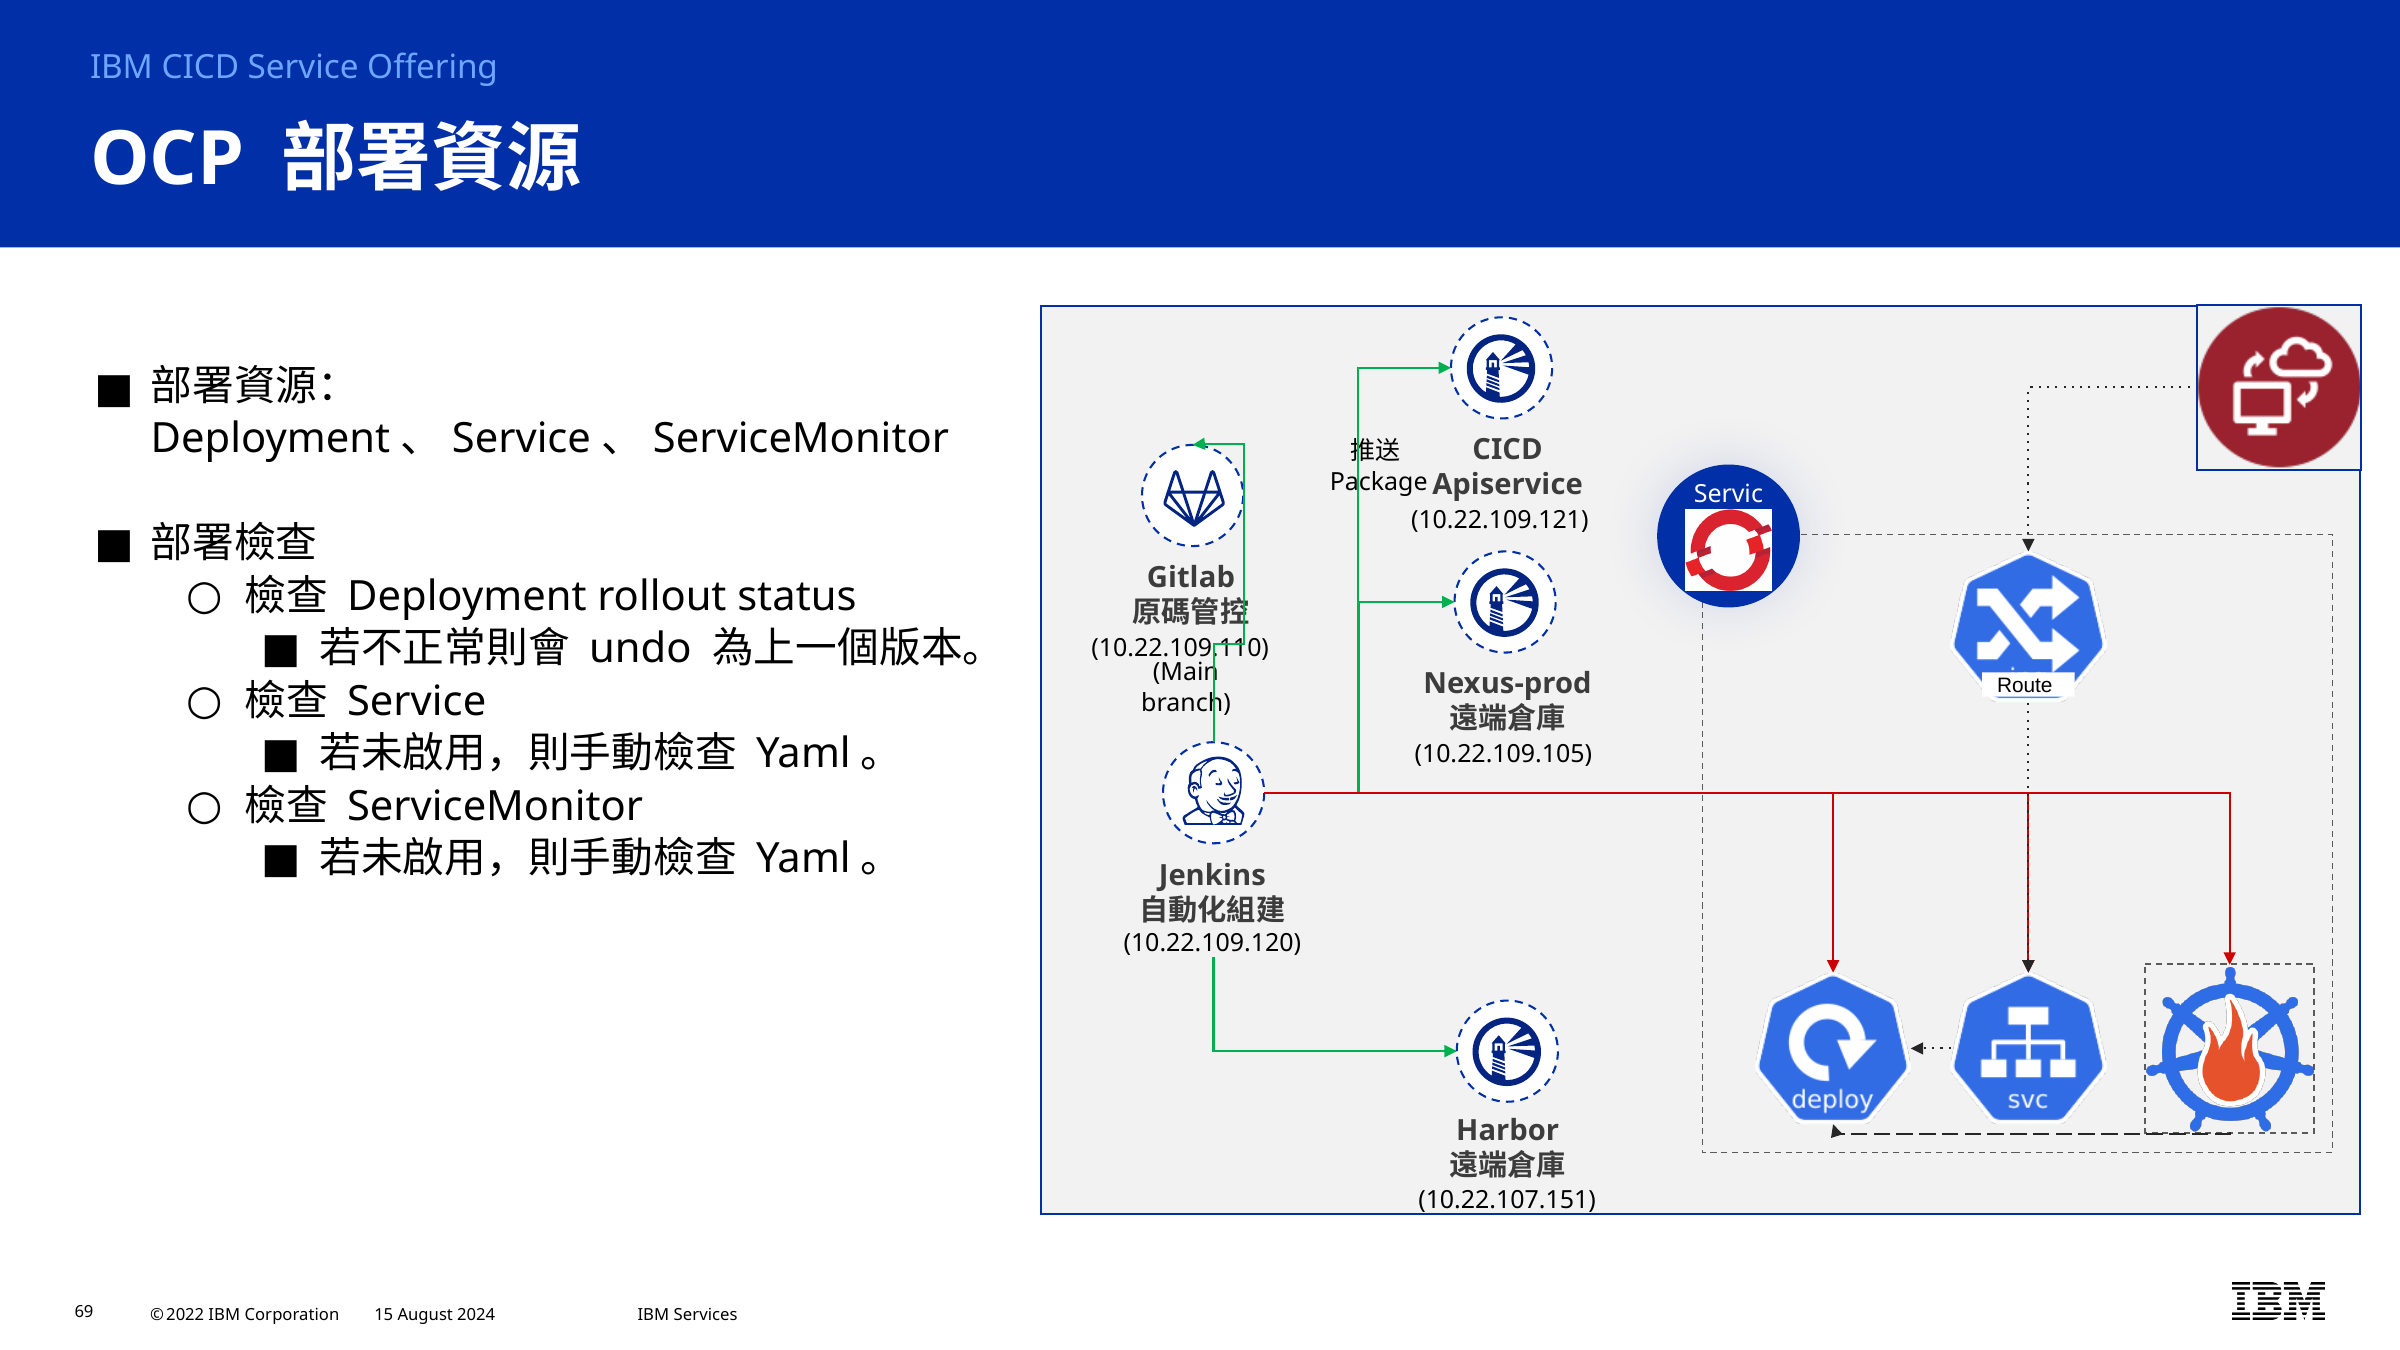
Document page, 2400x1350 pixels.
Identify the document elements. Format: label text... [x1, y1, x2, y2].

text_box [1072, 741, 1353, 1001]
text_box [1091, 613, 1302, 686]
picture [2036, 972, 2107, 1125]
picture [1950, 551, 2107, 704]
text_box 部署資源： Deployment、Service、ServiceMonitor 部署檢查 檢查 Deployment rollout status 若不正常則會 undo 為上一個版本。 檢查 Service 若未啟用，則手動檢查 Yaml。 檢查 ServiceMonitor 若未啟用，則手動檢查 Yaml。 [79, 348, 1023, 889]
text_box [1041, 306, 2195, 1214]
text_box [2041, 477, 2361, 1214]
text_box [1381, 317, 1634, 535]
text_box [1091, 444, 1302, 581]
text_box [1656, 464, 1801, 608]
text_box [1702, 534, 2333, 1153]
picture [2145, 964, 2314, 1133]
picture [2197, 305, 2361, 469]
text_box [1385, 1000, 1631, 1215]
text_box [2028, 387, 2199, 552]
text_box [1456, 551, 1631, 769]
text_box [1263, 601, 1455, 790]
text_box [1263, 367, 1452, 601]
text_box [1054, 582, 1352, 605]
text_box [2027, 929, 2036, 1327]
title OCP 部署資源 [75, 112, 2100, 219]
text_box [1287, 981, 1383, 1126]
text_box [1263, 792, 2230, 965]
list IBM CICD Service Offering [75, 43, 1155, 89]
picture [2232, 1282, 2325, 1320]
picture [1755, 973, 1911, 1125]
picture [1950, 973, 2027, 1125]
